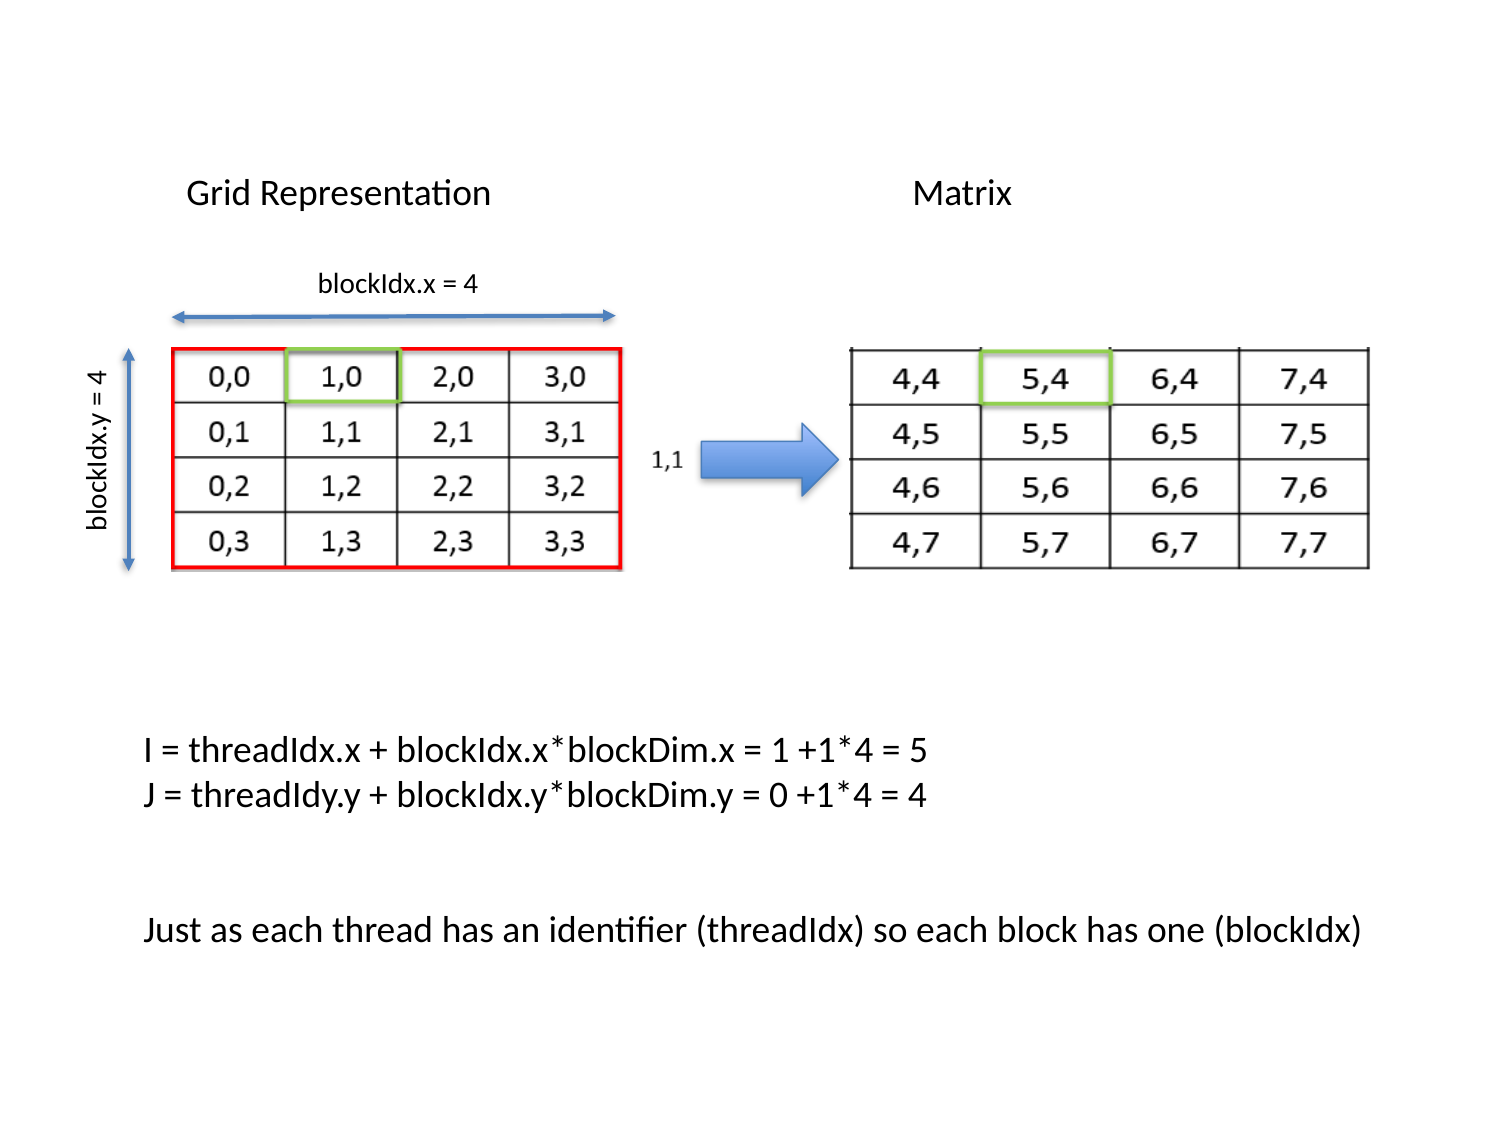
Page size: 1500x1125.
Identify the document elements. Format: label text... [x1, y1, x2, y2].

text_box [700, 422, 840, 497]
picture [171, 347, 685, 572]
text_box I = threadIdx.x + blockIdx.x*blockDim.x = 1 +1*4 = 5 J = threadIdy.y + blockIdx.y*blockDim.y = 0 +1*4 = 4 Just as each thread has an identifier (threadIdx) so each block has one (blockIdx) [128, 717, 1420, 1047]
text_box Matrix [897, 160, 1325, 220]
text_box blockIdx.y = 4 [69, 334, 120, 546]
picture [848, 347, 1374, 572]
text_box blockIdx.x = 4 [302, 256, 515, 307]
text_box Grid Representation [171, 160, 599, 220]
